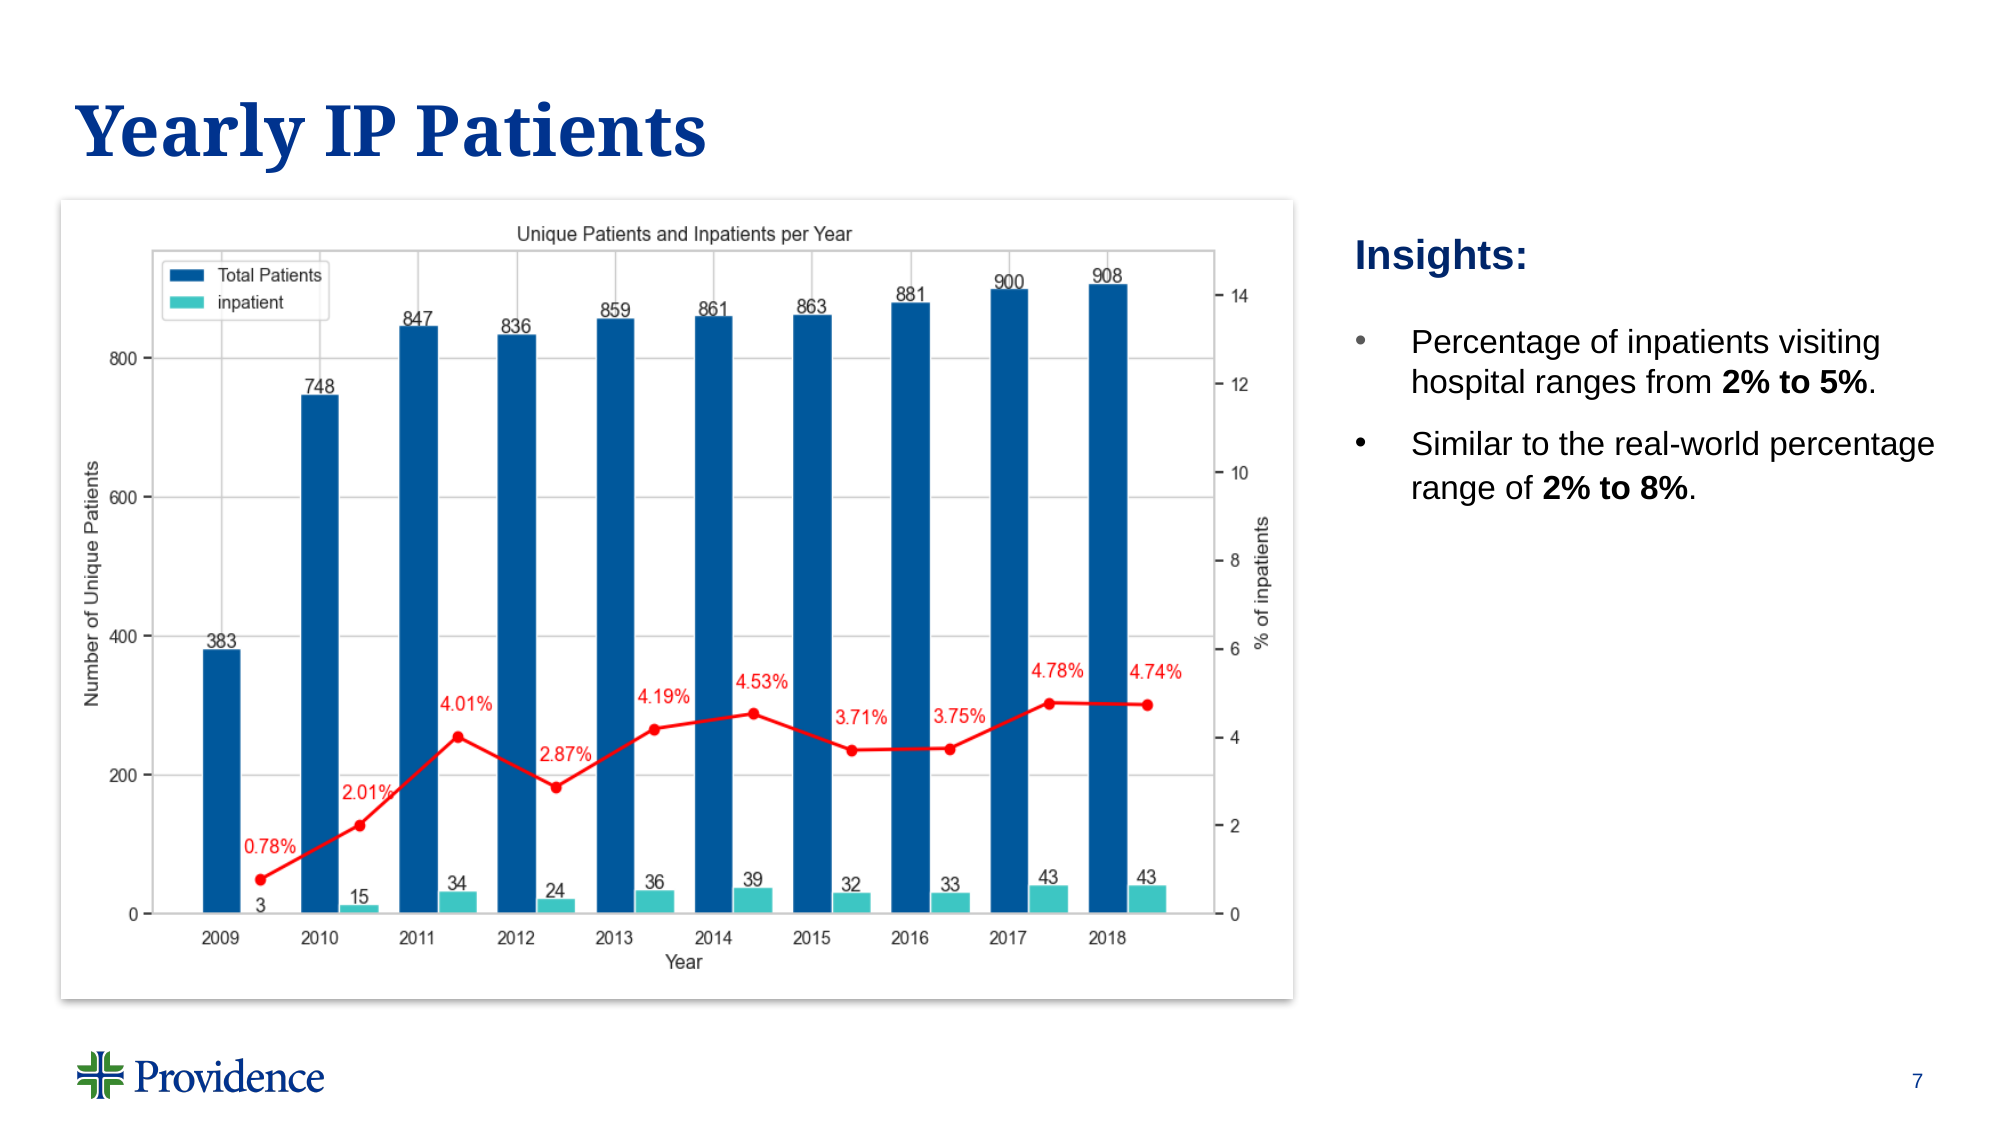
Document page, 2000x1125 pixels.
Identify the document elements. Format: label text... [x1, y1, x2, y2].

slide_number 7 [1842, 1055, 1924, 1094]
list Insights: Percentage of inpatients visiting hospital ranges from 2% to 5%. Similar to the real-world percentage range of 2% to 8%. [1354, 227, 1981, 713]
picture [77, 1051, 324, 1099]
picture [75, 214, 1279, 985]
title Yearly IP Patients [75, 27, 1924, 171]
